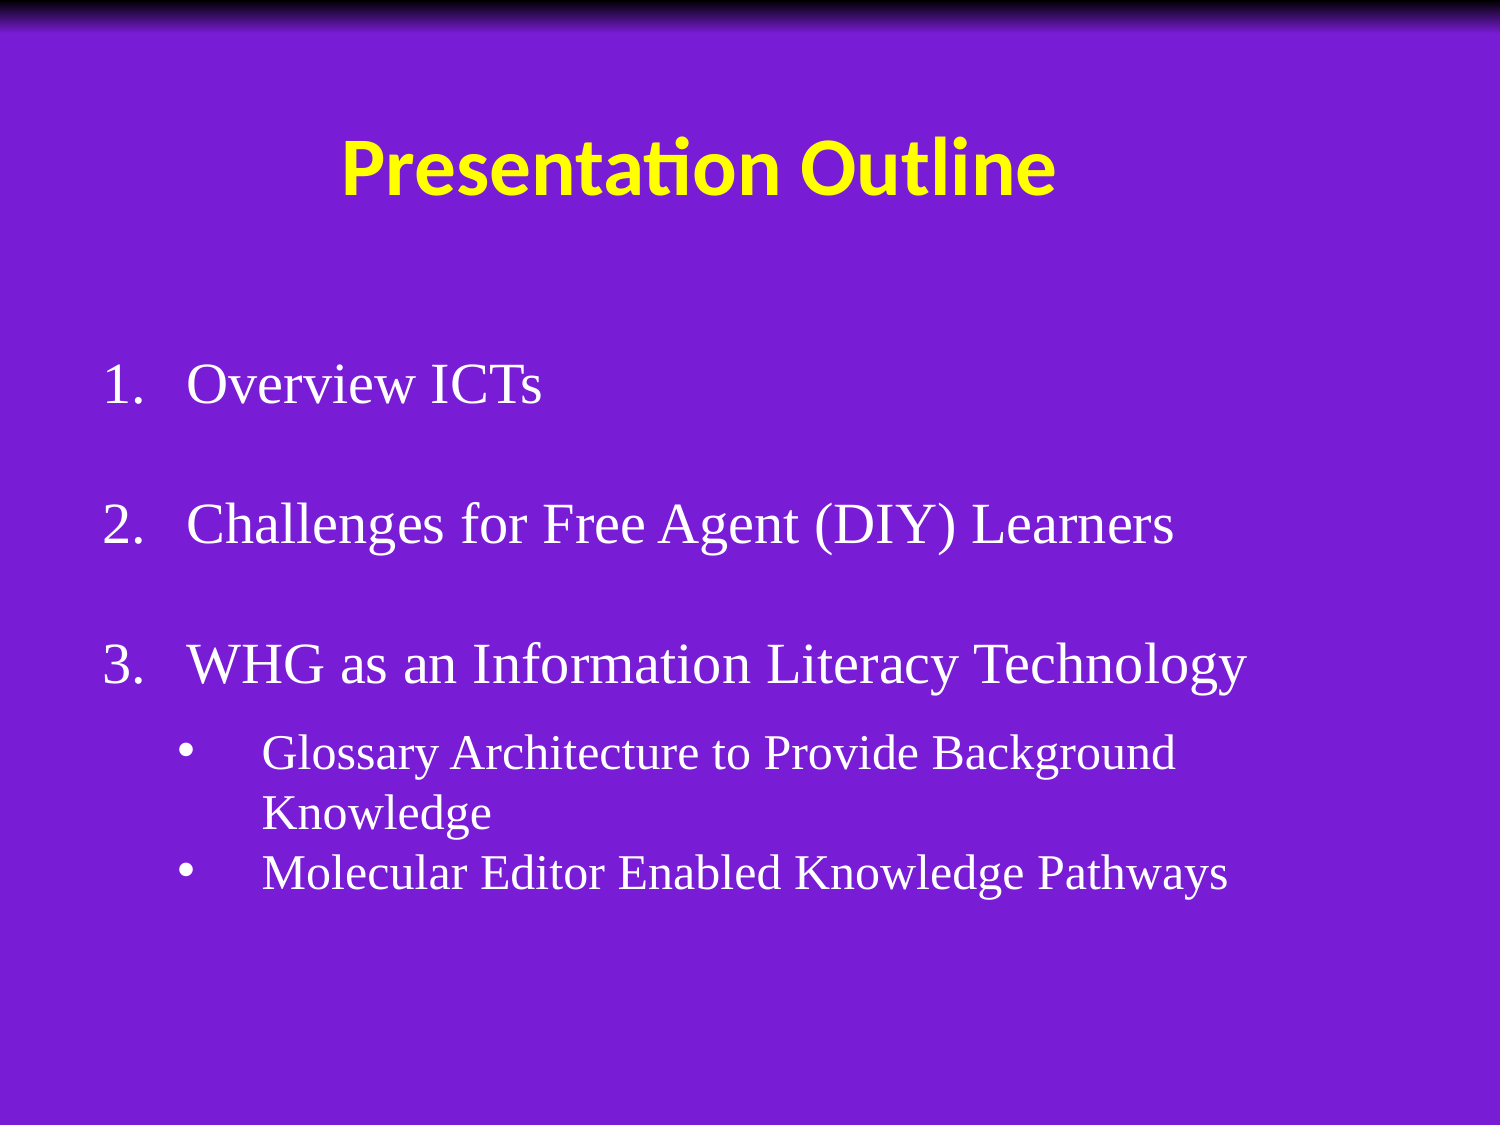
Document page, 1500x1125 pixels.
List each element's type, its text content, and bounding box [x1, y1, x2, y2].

text_box Overview ICTs Challenges for Free Agent (DIY) Learners WHG as an Information Literacy Technology Glossary Architecture to Provide Background Knowledge Molecular Editor Enabled Knowledge Pathways [87, 337, 1363, 908]
title Presentation Outline [24, 99, 1375, 225]
